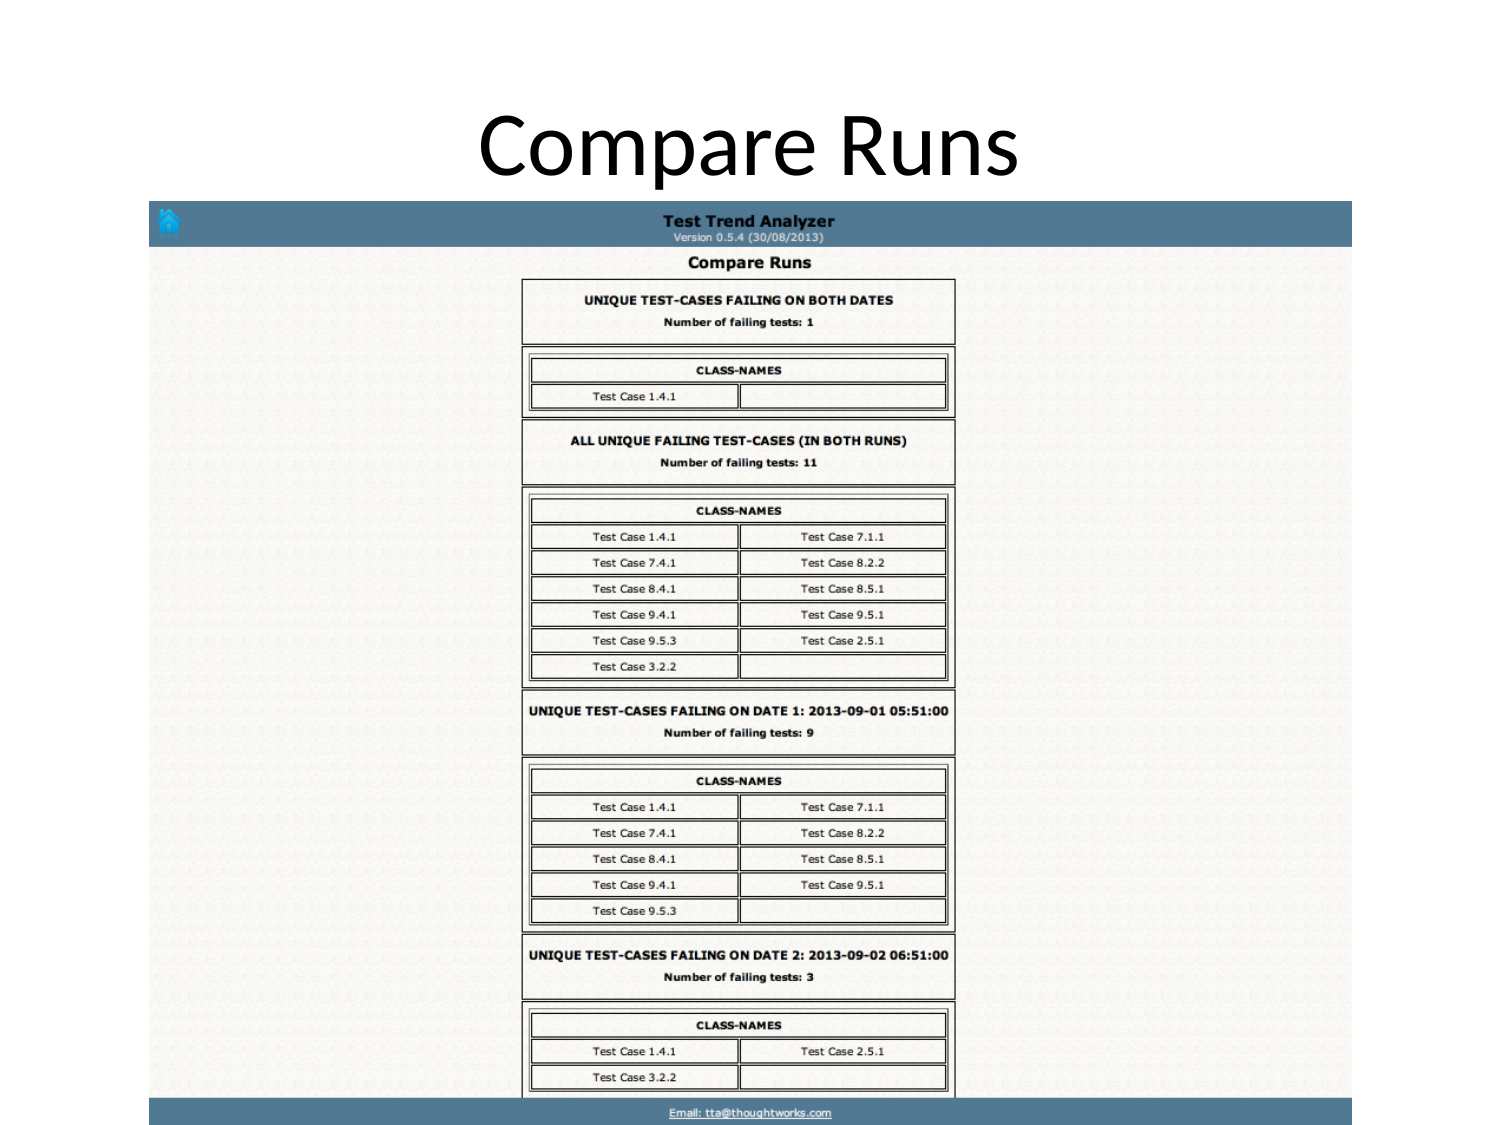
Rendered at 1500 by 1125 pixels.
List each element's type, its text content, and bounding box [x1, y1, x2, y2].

picture [149, 201, 1353, 1125]
title Compare Runs [75, 45, 1425, 233]
